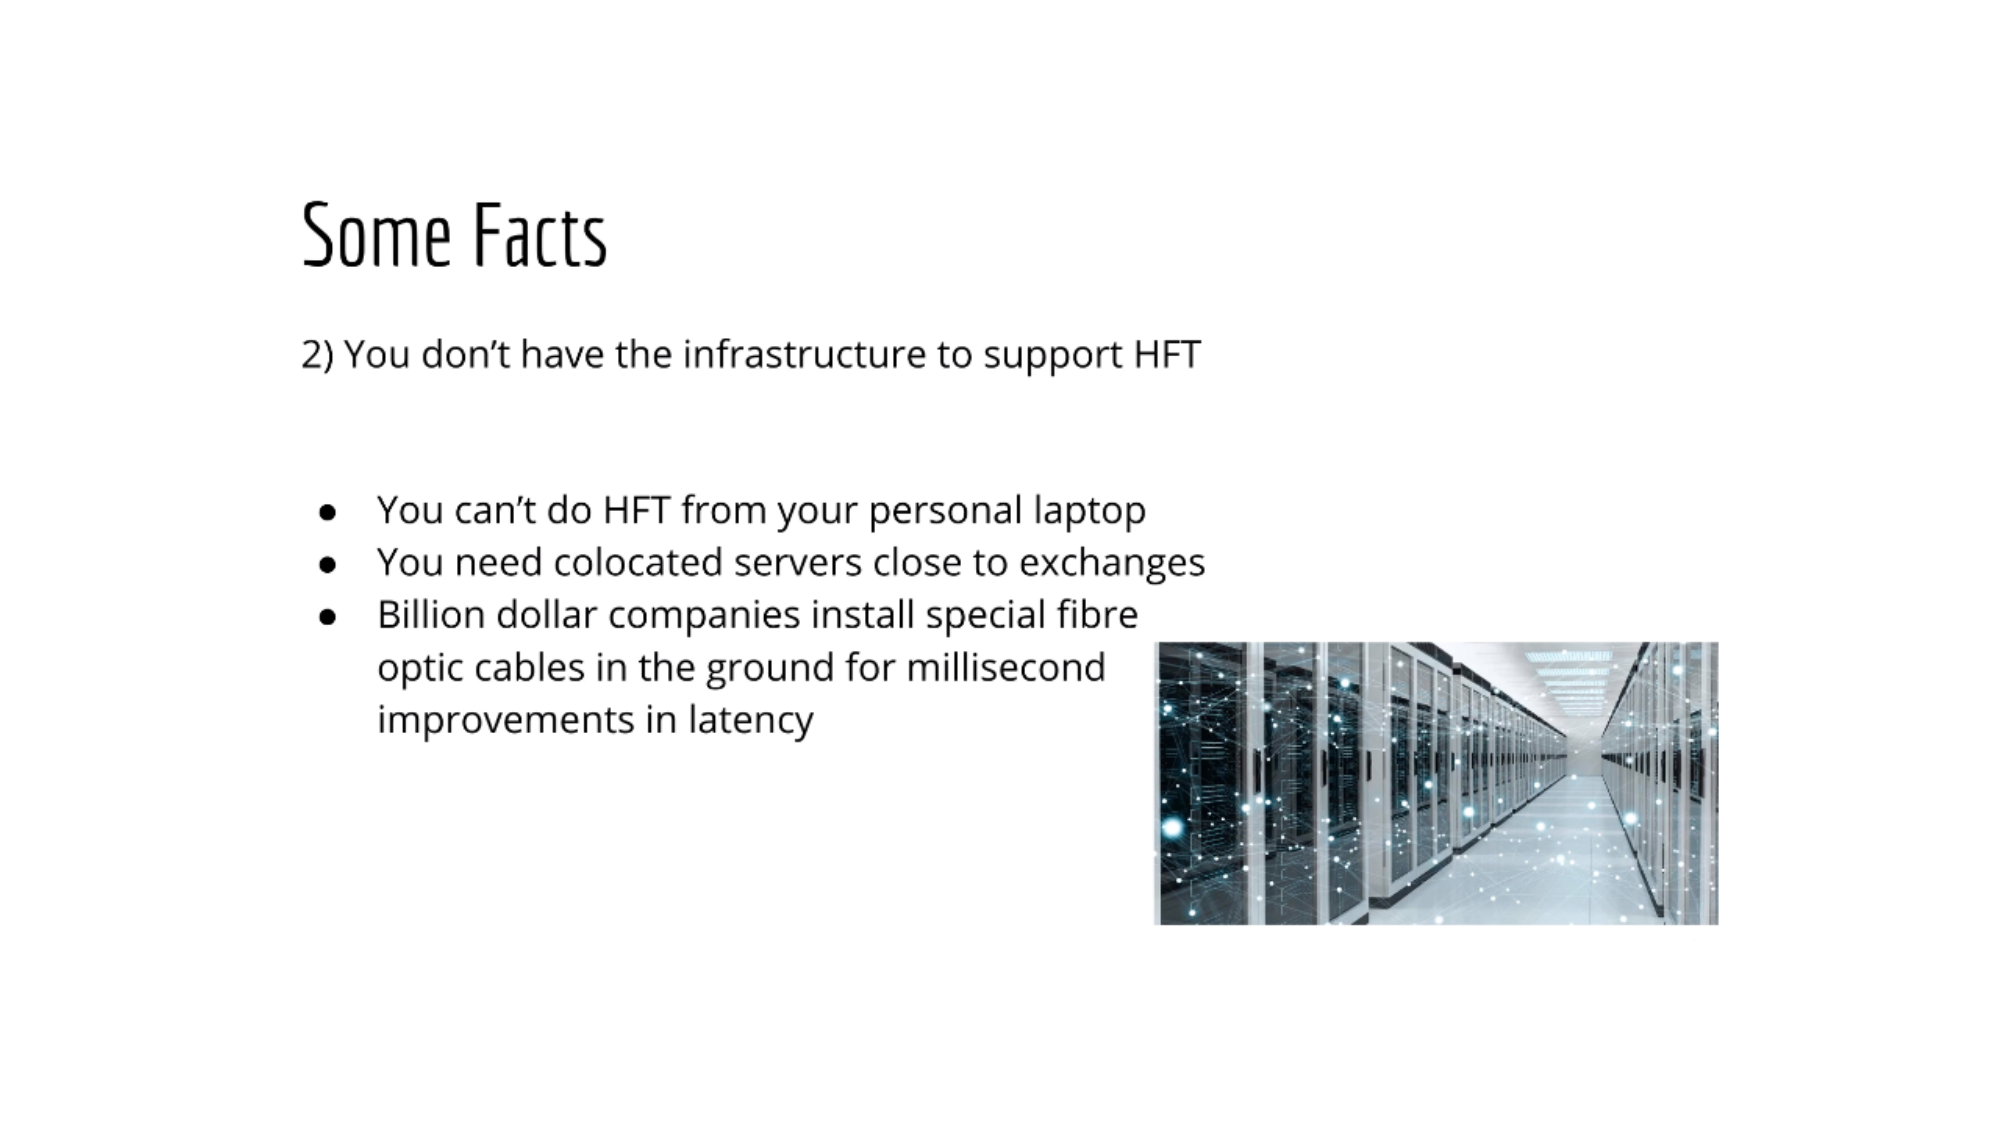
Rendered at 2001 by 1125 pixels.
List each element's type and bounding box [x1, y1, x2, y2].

picture [267, 184, 1733, 941]
